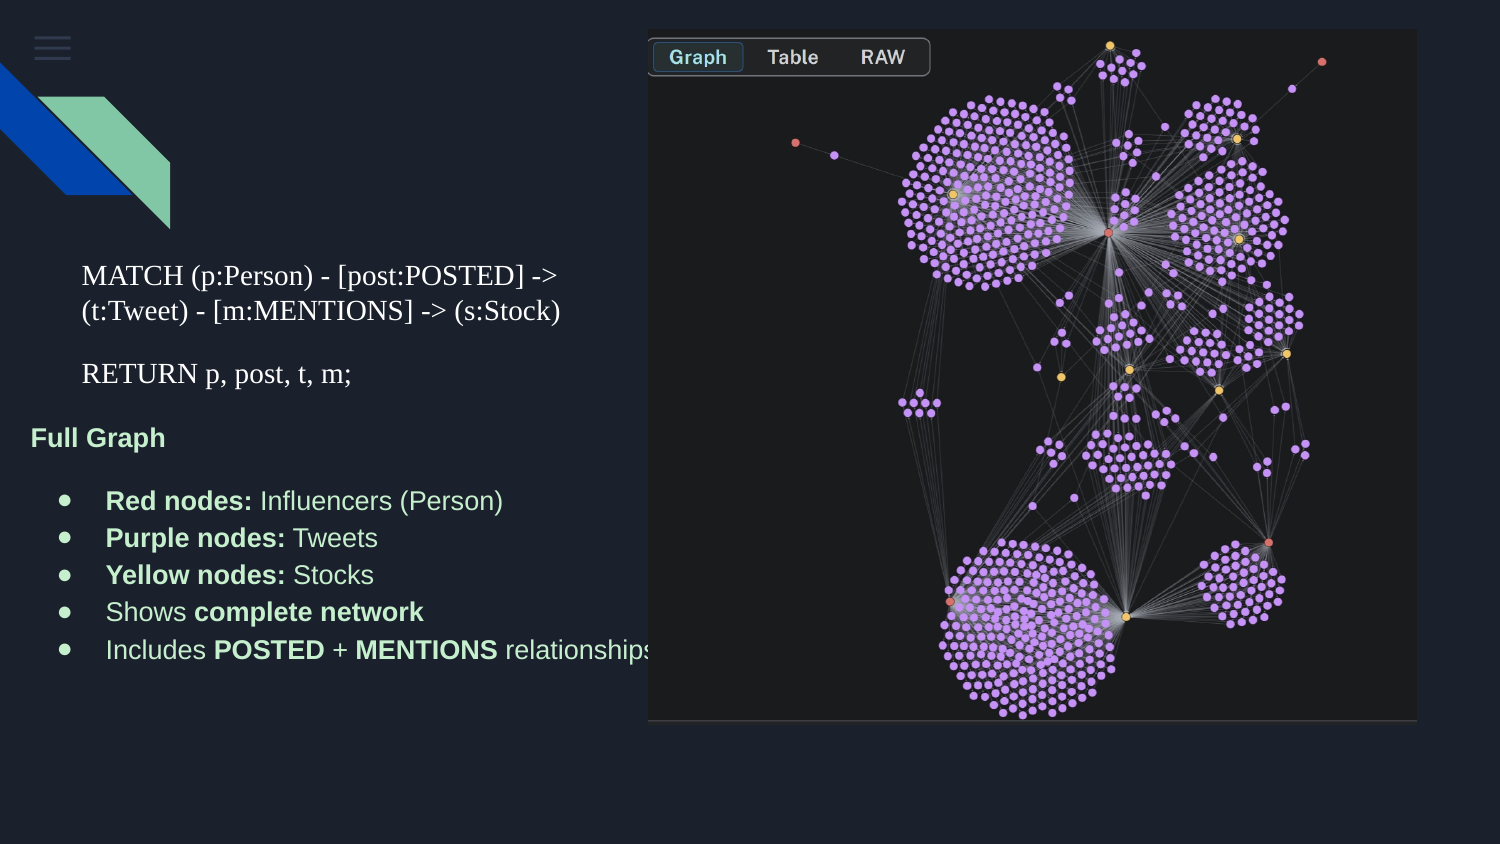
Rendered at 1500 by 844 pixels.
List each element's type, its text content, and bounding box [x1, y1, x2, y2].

title MATCH (p:Person) - [post:POSTED] -> (t:Tweet) - [m:MENTIONS] -> (s:Stock) RETURN p, post, t, m; [66, 240, 609, 400]
list Full Graph Red nodes: Influencers (Person) Purple nodes: Tweets Yellow nodes: Stocks Shows complete network Includes POSTED + MENTIONS relationships [15, 400, 642, 726]
picture [647, 29, 1417, 726]
